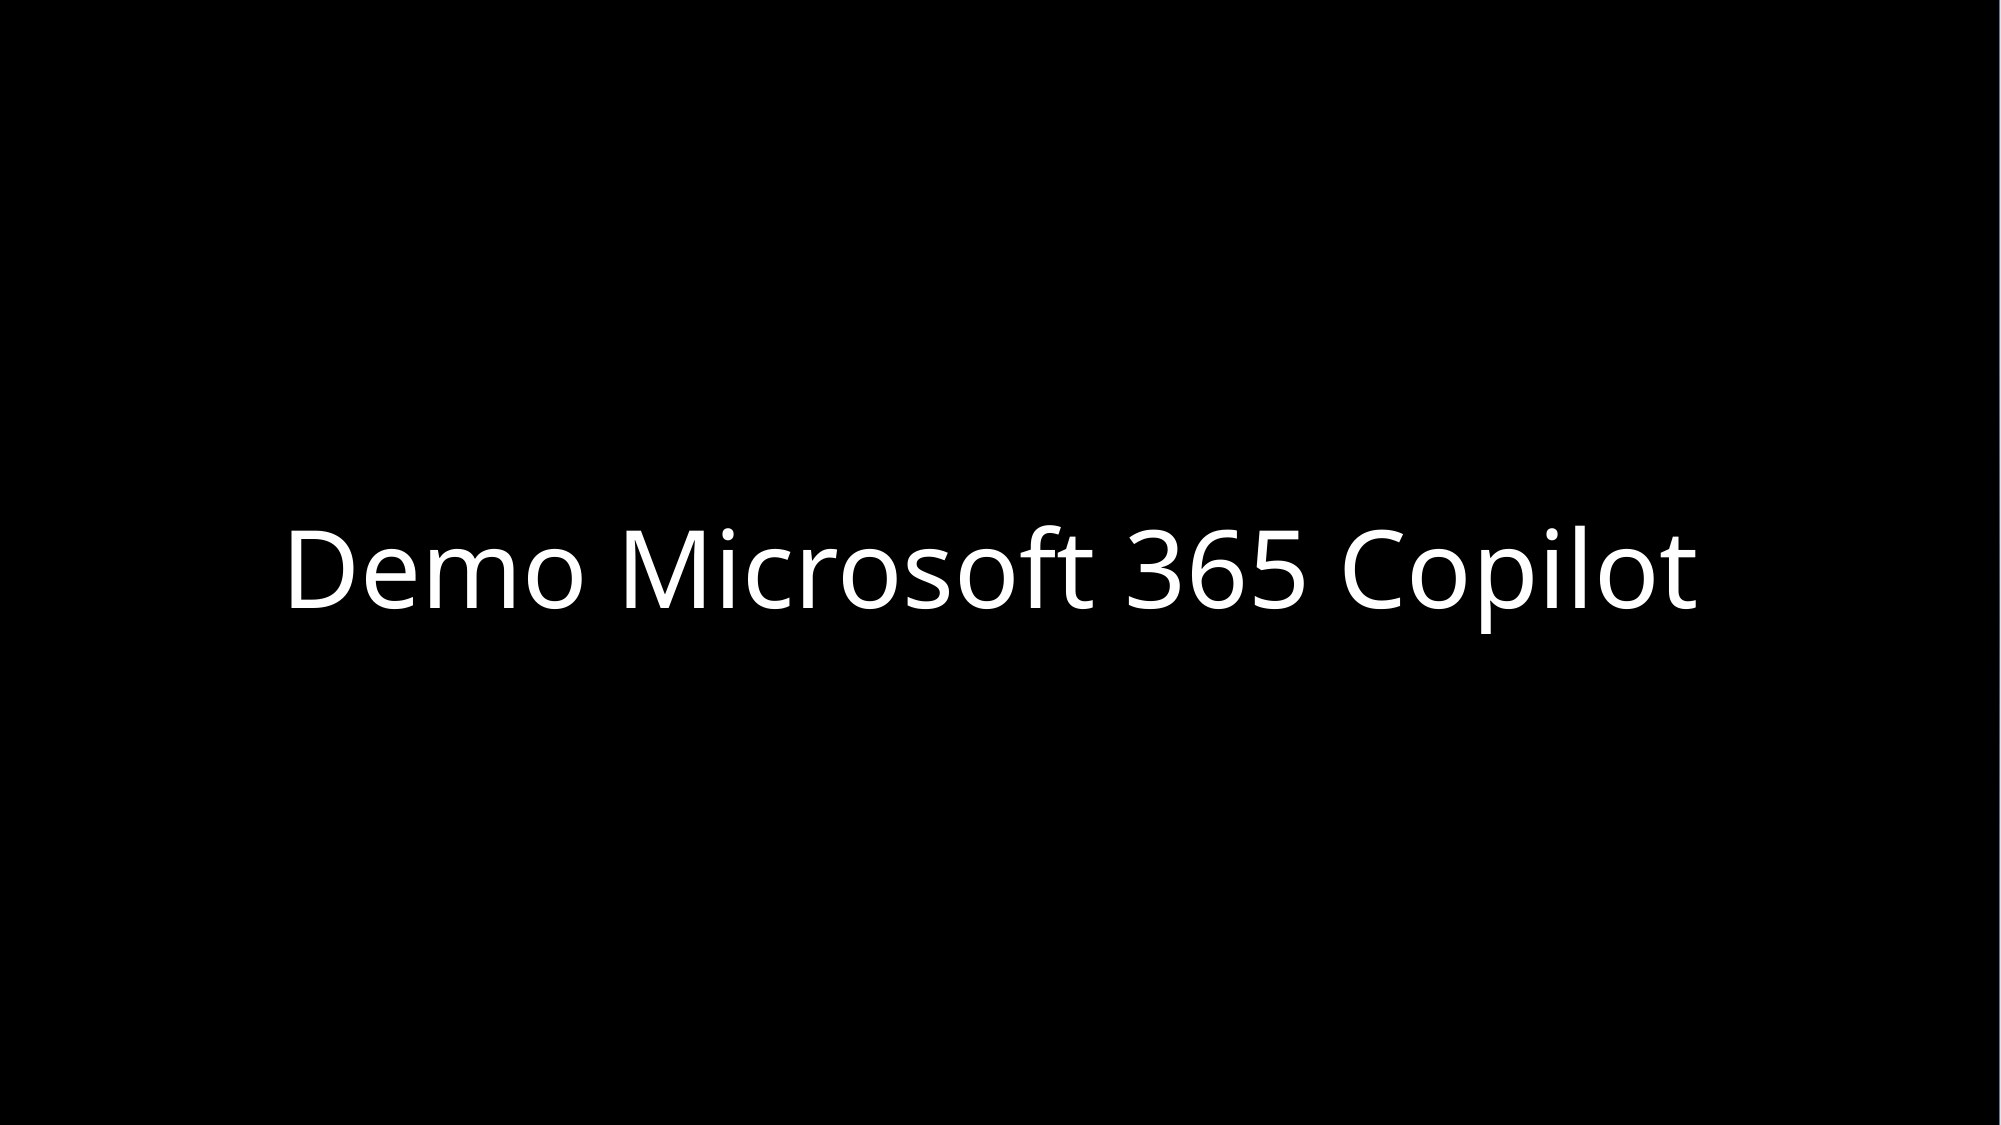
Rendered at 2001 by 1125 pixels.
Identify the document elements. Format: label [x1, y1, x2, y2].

text_box [0, 0, 2000, 1125]
